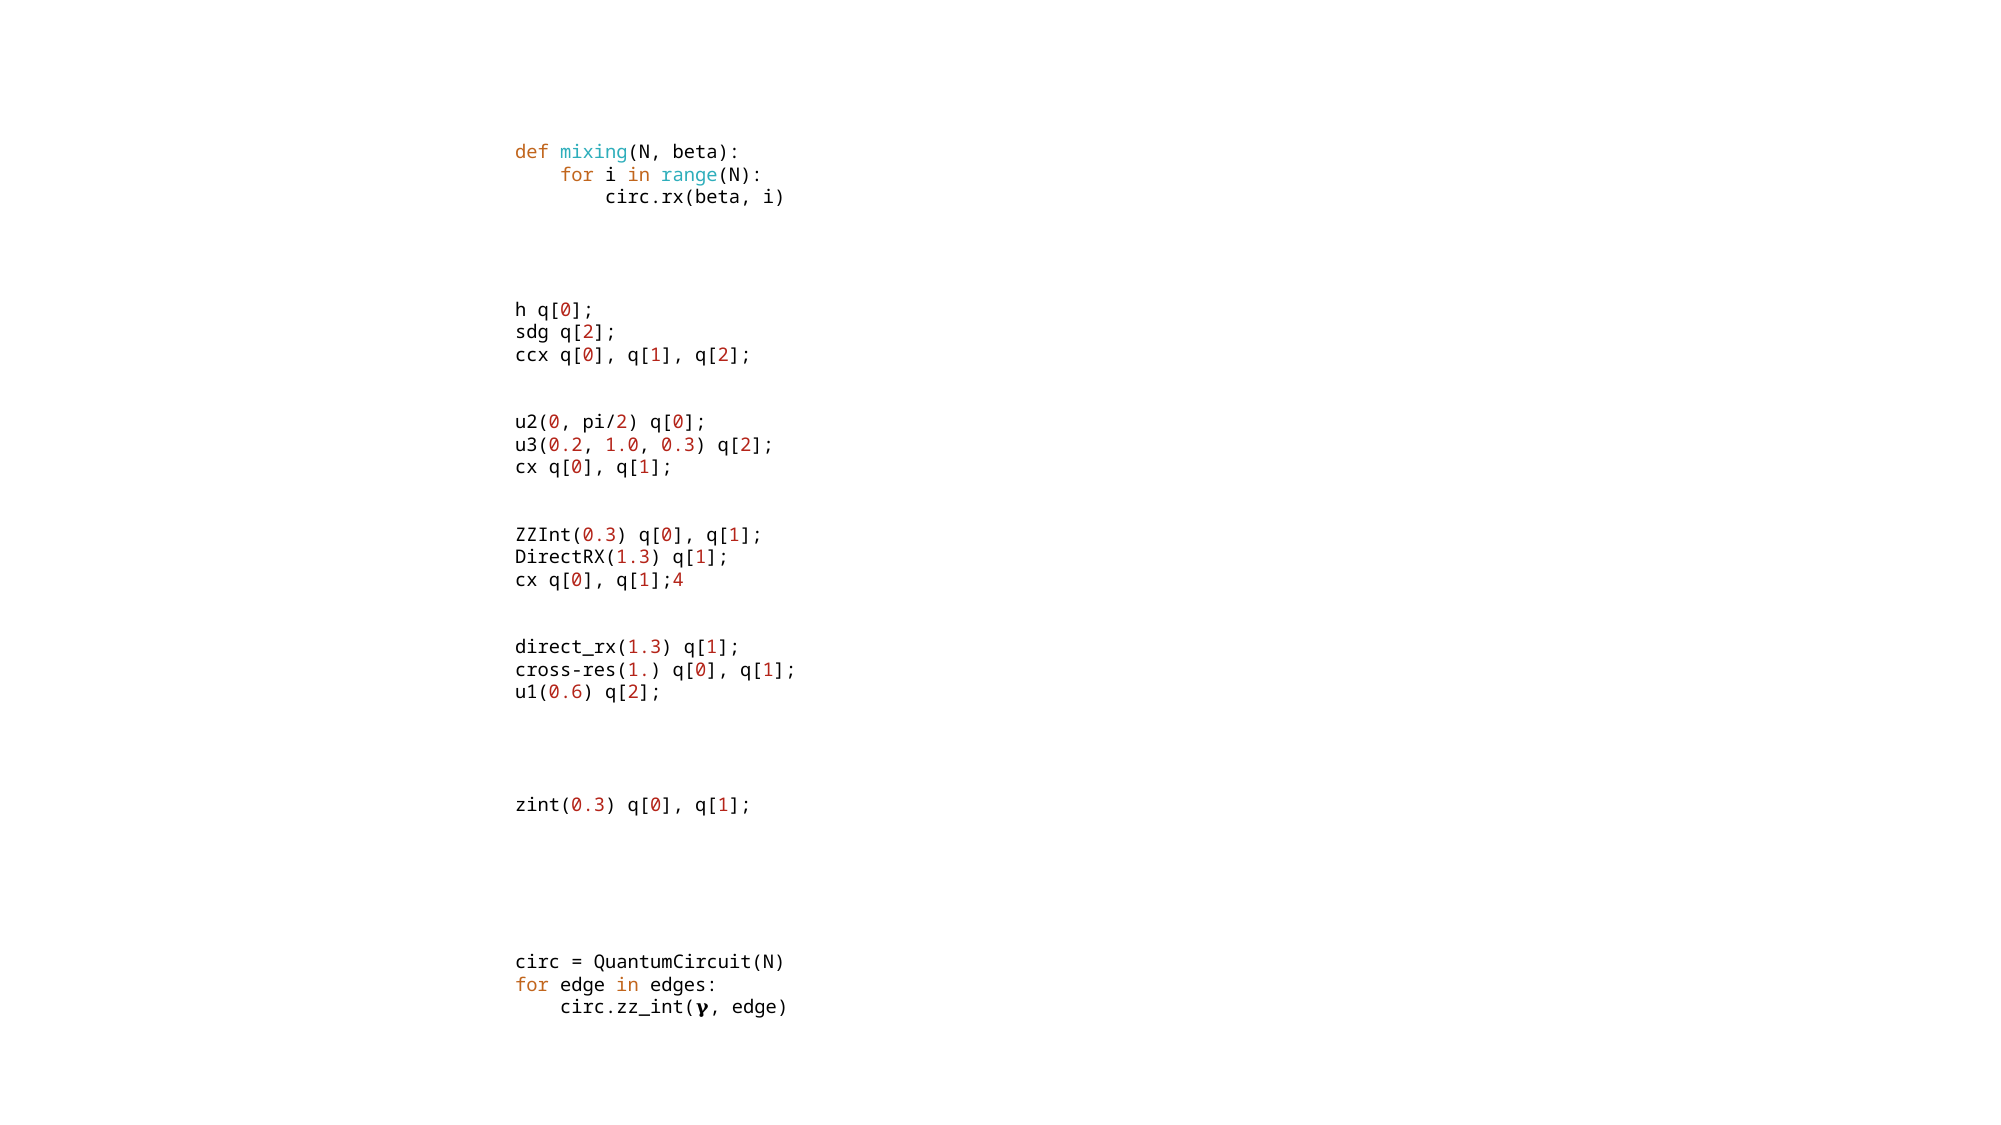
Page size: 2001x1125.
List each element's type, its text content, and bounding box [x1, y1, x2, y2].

text_box def mixing(N, beta): for i in range(N): circ.rx(beta, i) h q[0]; sdg q[2]; ccx q[0], q[1], q[2]; u2(0, pi/2) q[0]; u3(0.2, 1.0, 0.3) q[2]; cx q[0], q[1]; ZZInt(0.3) q[0], q[1]; DirectRX(1.3) q[1]; cx q[0], q[1];4 direct_rx(1.3) q[1]; cross-res(1.) q[0], q[1]; u1(0.6) q[2]; zint(0.3) q[0], q[1]; circ = QuantumCircuit(N) for edge in edges: circ.zz_int(𝛄, edge) [455, 87, 1456, 1070]
